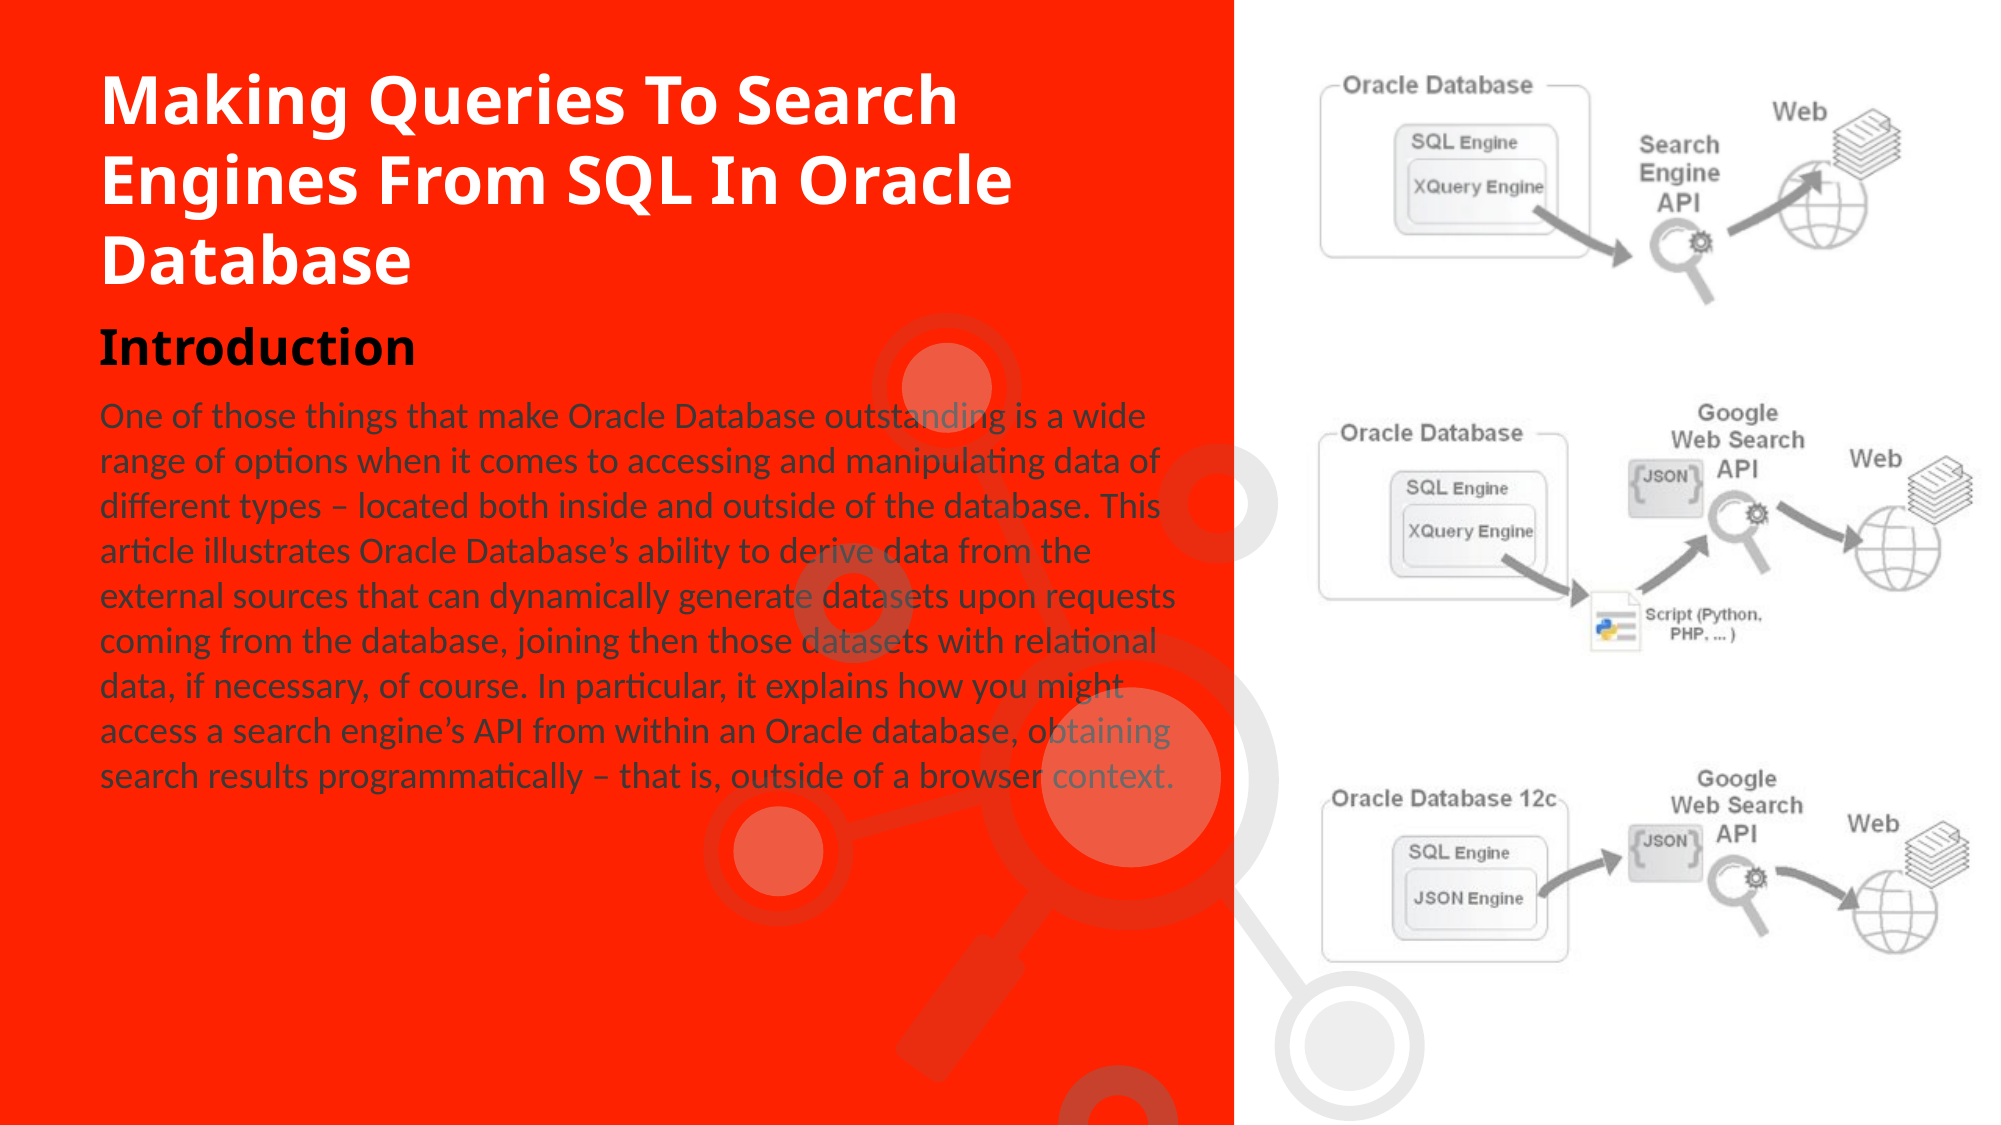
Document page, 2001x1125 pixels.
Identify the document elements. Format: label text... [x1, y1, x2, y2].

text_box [715, 342, 1395, 1125]
picture [1306, 60, 1911, 308]
picture [1395, 761, 1982, 989]
text_box Making Queries To Search Engines From SQL In Oracle Database [84, 50, 1198, 305]
text_box [0, 0, 1235, 1125]
text_box One of those things that make Oracle Database outstanding is a wide range of options when it comes to accessing and manipulating data of different types – located both inside and outside of the database. This article illustrates Oracle Database’s ability to derive data from the external sources that can dynamically generate datasets upon requests coming from the database, joining then those datasets with relational data, if necessary, of course. In particular, it explains how you might access a search engine’s API from within an Oracle database, obtaining search results programmatically – that is, outside of a browser context. [85, 383, 715, 804]
text_box Introduction [84, 307, 1198, 383]
picture [1395, 393, 1982, 657]
